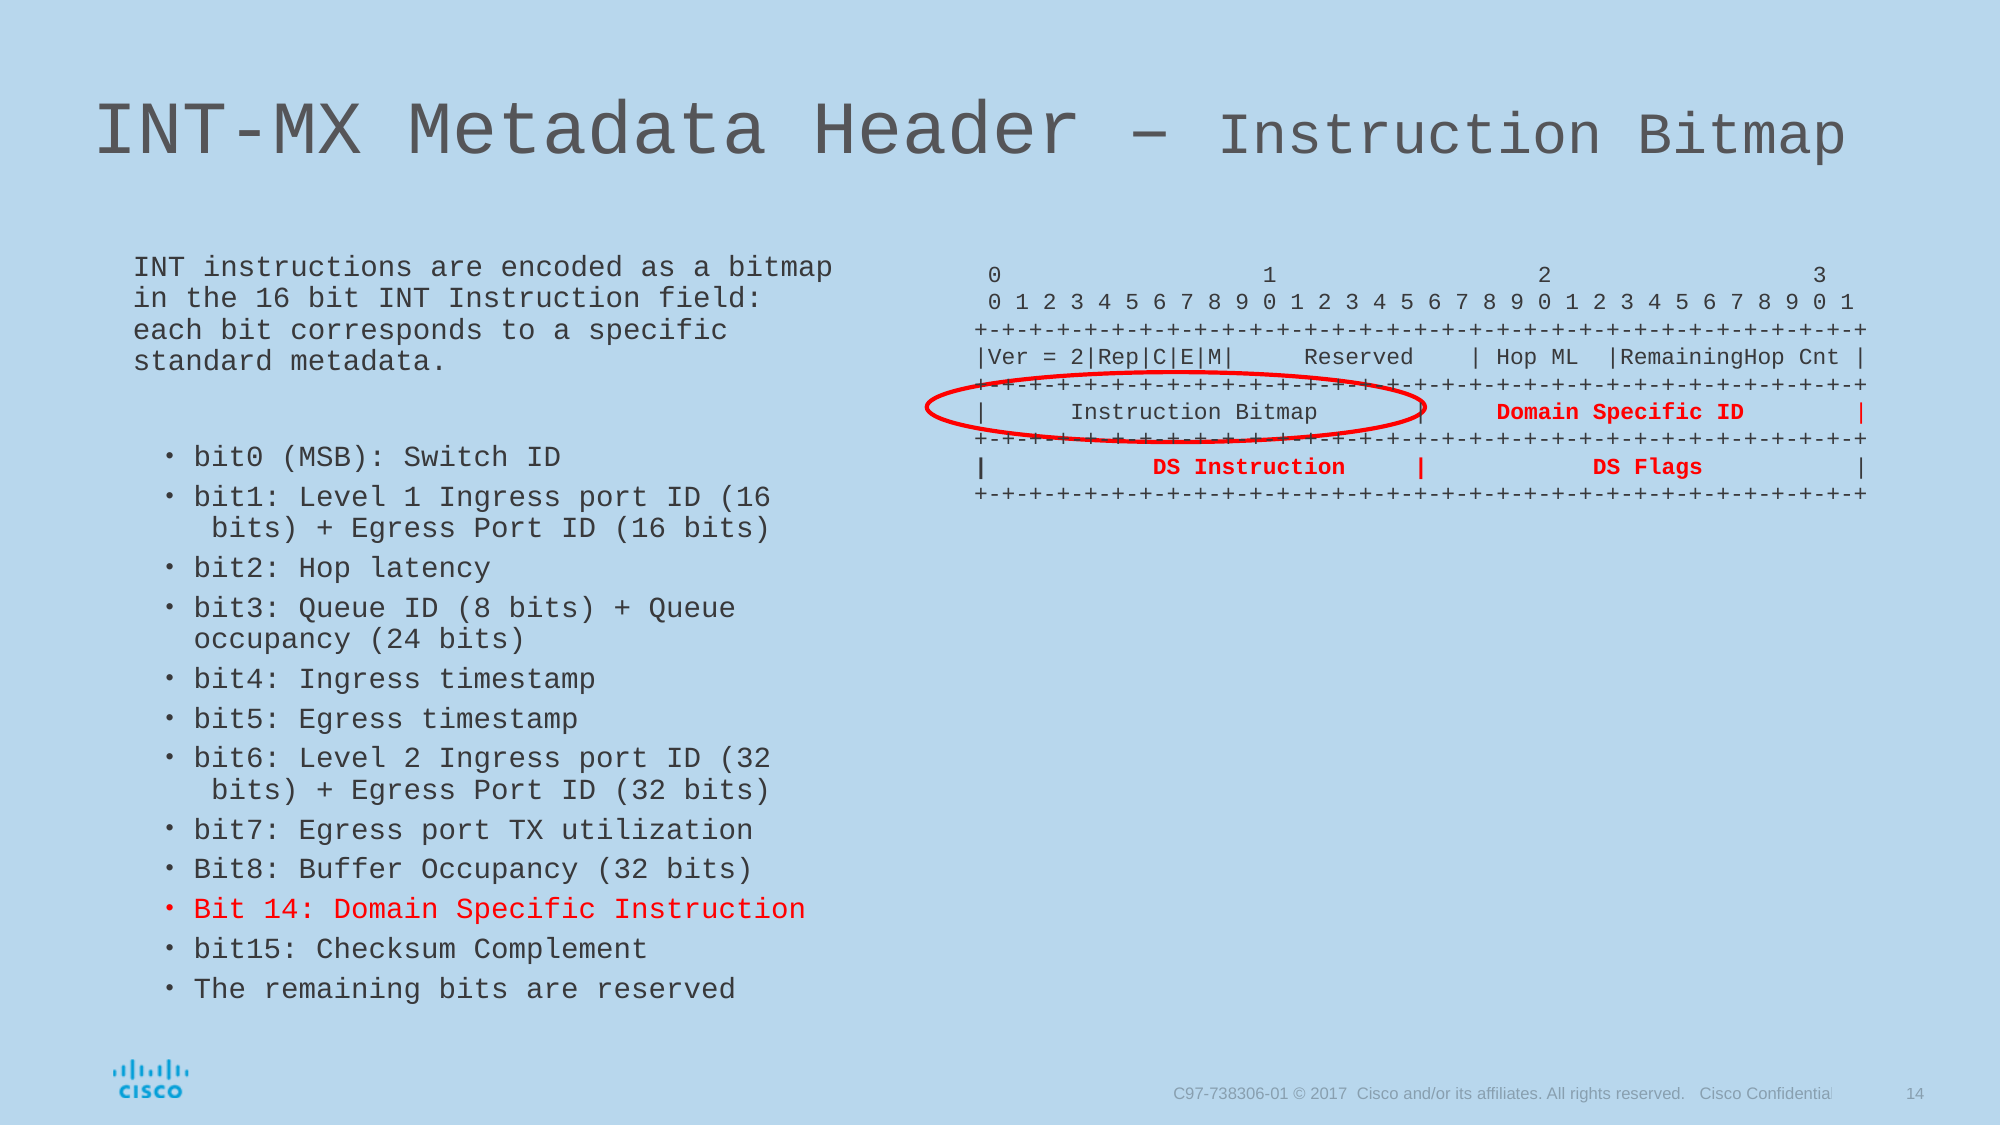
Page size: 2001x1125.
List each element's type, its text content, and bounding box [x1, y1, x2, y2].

text_box 0 1 2 3 0 1 2 3 4 5 6 7 8 9 0 1 2 3 4 5 6 7 8 9 0 1 2 3 4 5 6 7 8 9 0 1 +-+-+-+-+-+-+-+-+-+-+-+-+-+-+-+-+-+-+-+-+-+-+-+-+-+-+-+-+-+-+-+-+ |Ver = 2|Rep|C|E|M| Reserved | Hop ML |RemainingHop Cnt | ​+-+-+-+-+-+-+-+-+-+-+-+-+-+-+-+-+-+-+-+-+-+-+-+-+-+-+-+-+-+-+-+-+ | Instruction Bitmap | Domain Specific ID | +-+-+-+-+-+-+-+-+-+-+-+-+-+-+-+-+-+-+-+-+-+-+-+-+-+-+-+-+-+-+-+-+ | DS Instruction | DS Flags | +-+-+-+-+-+-+-+-+-+-+-+-+-+-+-+-+-+-+-+-+-+-+-+-+-+-+-+-+-+-+-+-+ [959, 224, 1896, 542]
picture [104, 1050, 198, 1109]
title INT-MX Metadata Header – Instruction Bitmap [77, 47, 1940, 216]
text_box INT instructions are encoded as a bitmap in the 16­ bit INT Instruction field: each bit corresponds to a specific standard metadata. bit0 (MSB): Switch ID bit1: Level 1 Ingress port ID (16 bits) + Egress Port ID (16 bits) bit2: Hop latency bit3: Queue ID (8 bits) + Queue occupancy (24 bits) bit4: Ingress timestamp bit5: Egress timestamp bit6: Level 2 Ingress port ID (32 bits) + Egress Port ID (32 bits) bit7: Egress port TX utilization Bit8: Buffer Occupancy (32 bits) Bit 14: Domain Specific Instruction bit15: Checksum Complement The remaining bits are reserved [112, 241, 855, 1028]
text_box [924, 387, 959, 427]
